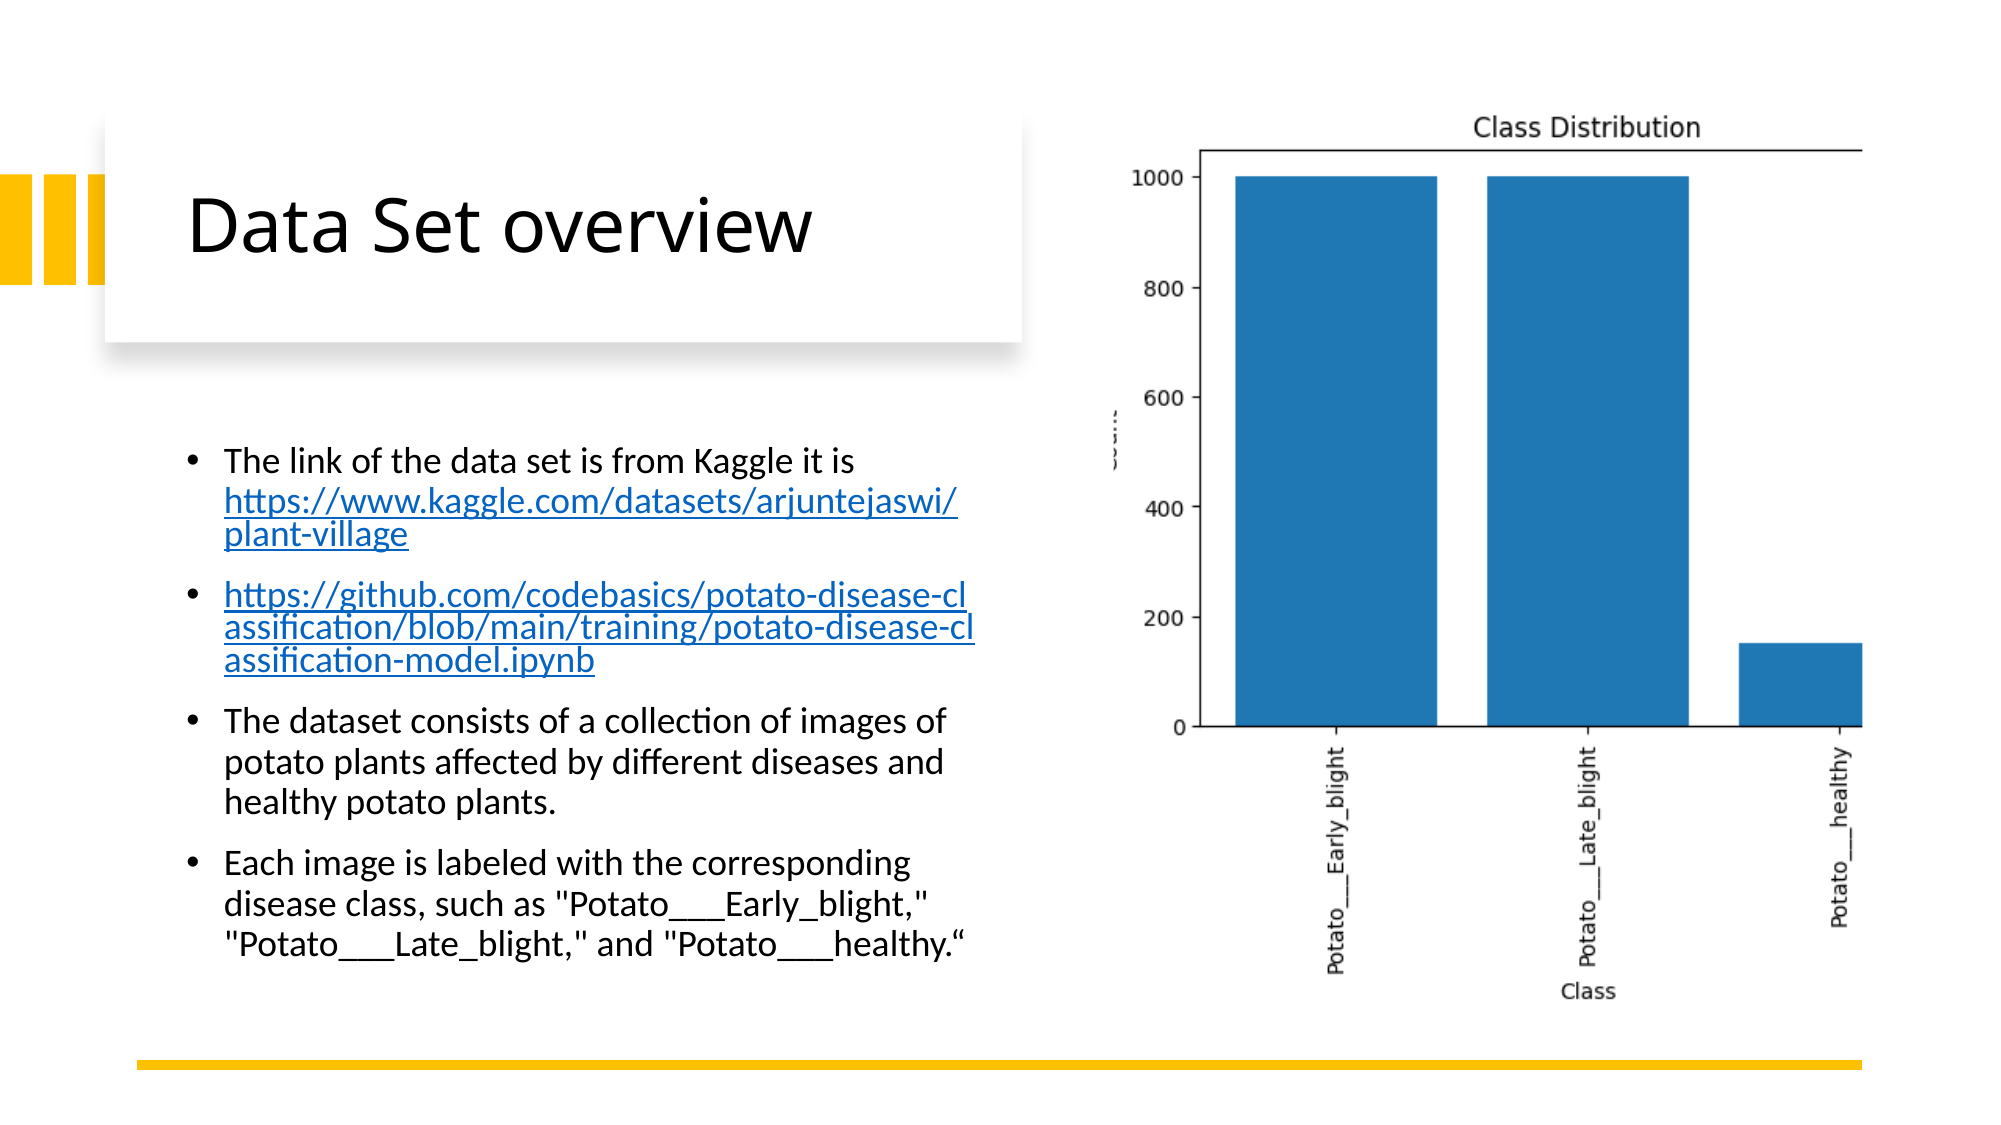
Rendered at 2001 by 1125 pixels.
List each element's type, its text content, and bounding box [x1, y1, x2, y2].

picture [1113, 100, 1863, 1019]
list The link of the data set is from Kaggle it is https://www.kaggle.com/datasets/arjuntejaswi/plant-village https://github.com/codebasics/potato-disease-classification/blob/main/training/potato-disease-classification-model.ipynb The dataset consists of a collection of images of potato plants affected by different diseases and healthy potato plants. Each image is labeled with the corresponding disease class, such as "Potato___Early_blight," "Potato___Late_blight," and "Potato___healthy.“ [171, 414, 991, 1018]
text_box [104, 107, 1023, 343]
title Data Set overview [171, 143, 980, 314]
text_box [0, 0, 2000, 1125]
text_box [0, 174, 120, 285]
